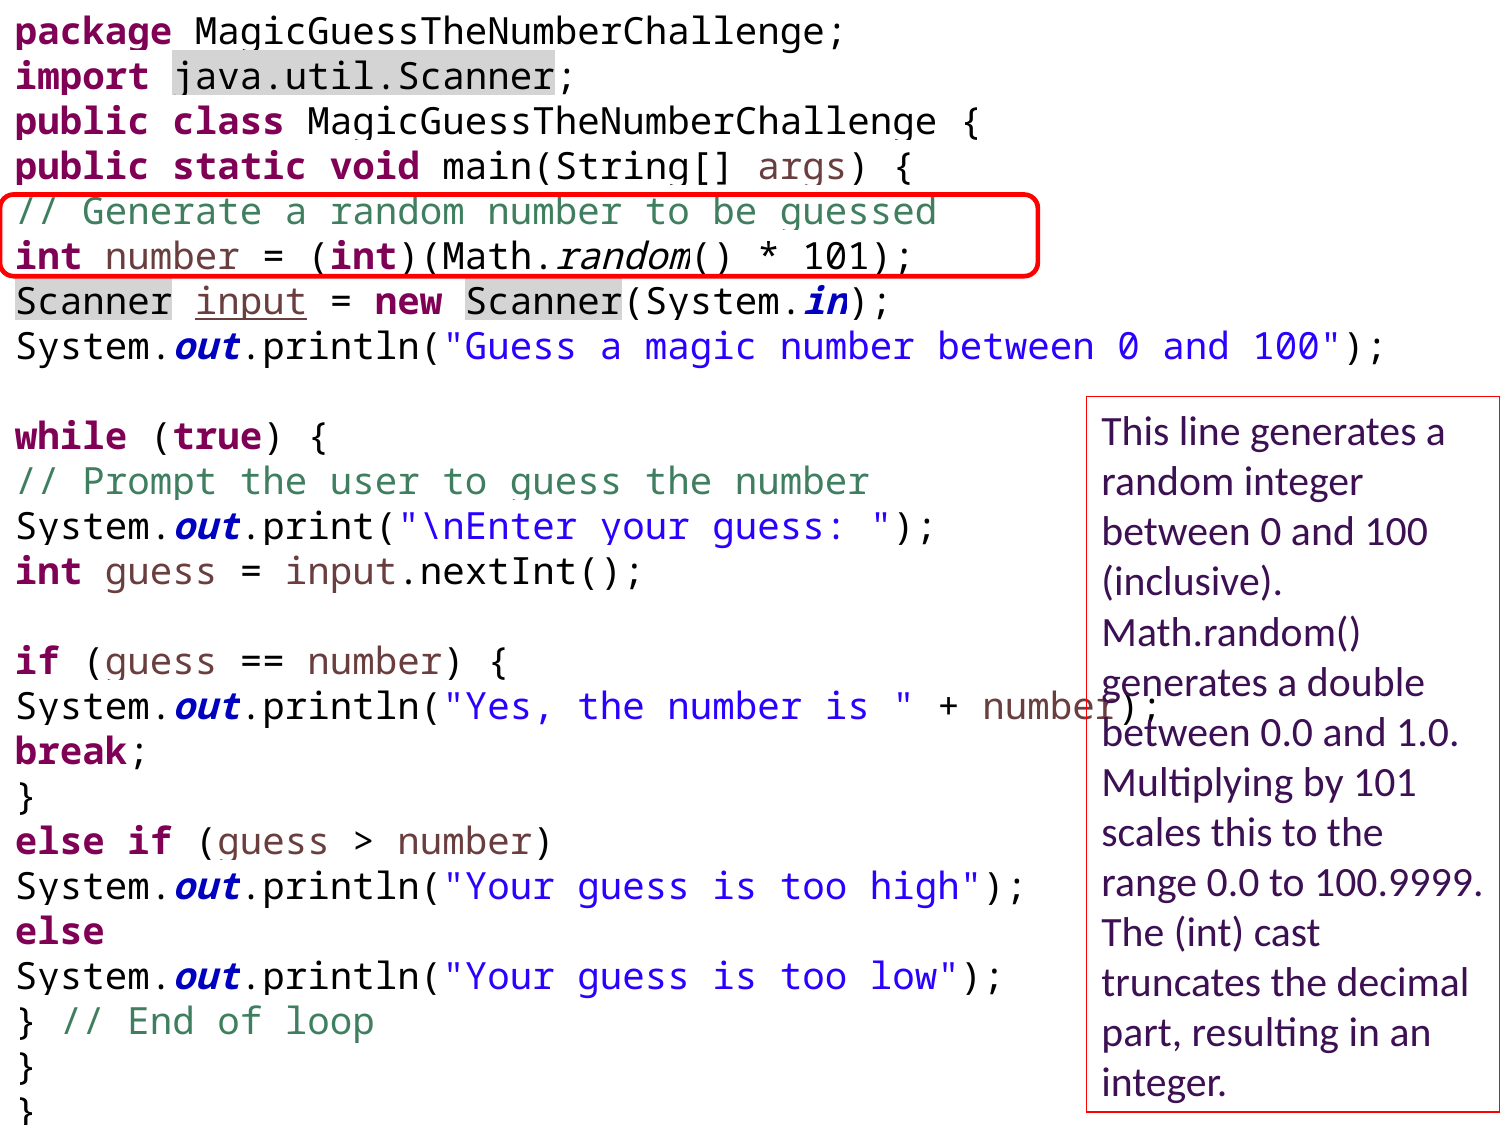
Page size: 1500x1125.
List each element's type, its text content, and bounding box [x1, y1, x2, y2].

text_box package MagicGuessTheNumberChallenge; import java.util.Scanner; public class MagicGuessTheNumberChallenge { public static void main(String[] args) { // Generate a random number to be guessed int number = (int)(Math.random() * 101); Scanner input = new Scanner(System.in); System.out.println("Guess a magic number between 0 and 100"); while (true) { // Prompt the user to guess the number System.out.print("\nEnter your guess: "); int guess = input.nextInt(); if (guess == number) { System.out.println("Yes, the number is " + number); break; } else if (guess > number) System.out.println("Your guess is too high"); else System.out.println("Your guess is too low"); } // End of loop } } [0, 0, 1500, 1125]
text_box This line generates a random integer between 0 and 100 (inclusive). Math.random() generates a double between 0.0 and 1.0. Multiplying by 101 scales this to the range 0.0 to 100.9999. The (int) cast truncates the decimal part, resulting in an integer. [1086, 396, 1500, 1112]
text_box [0, 193, 1039, 278]
